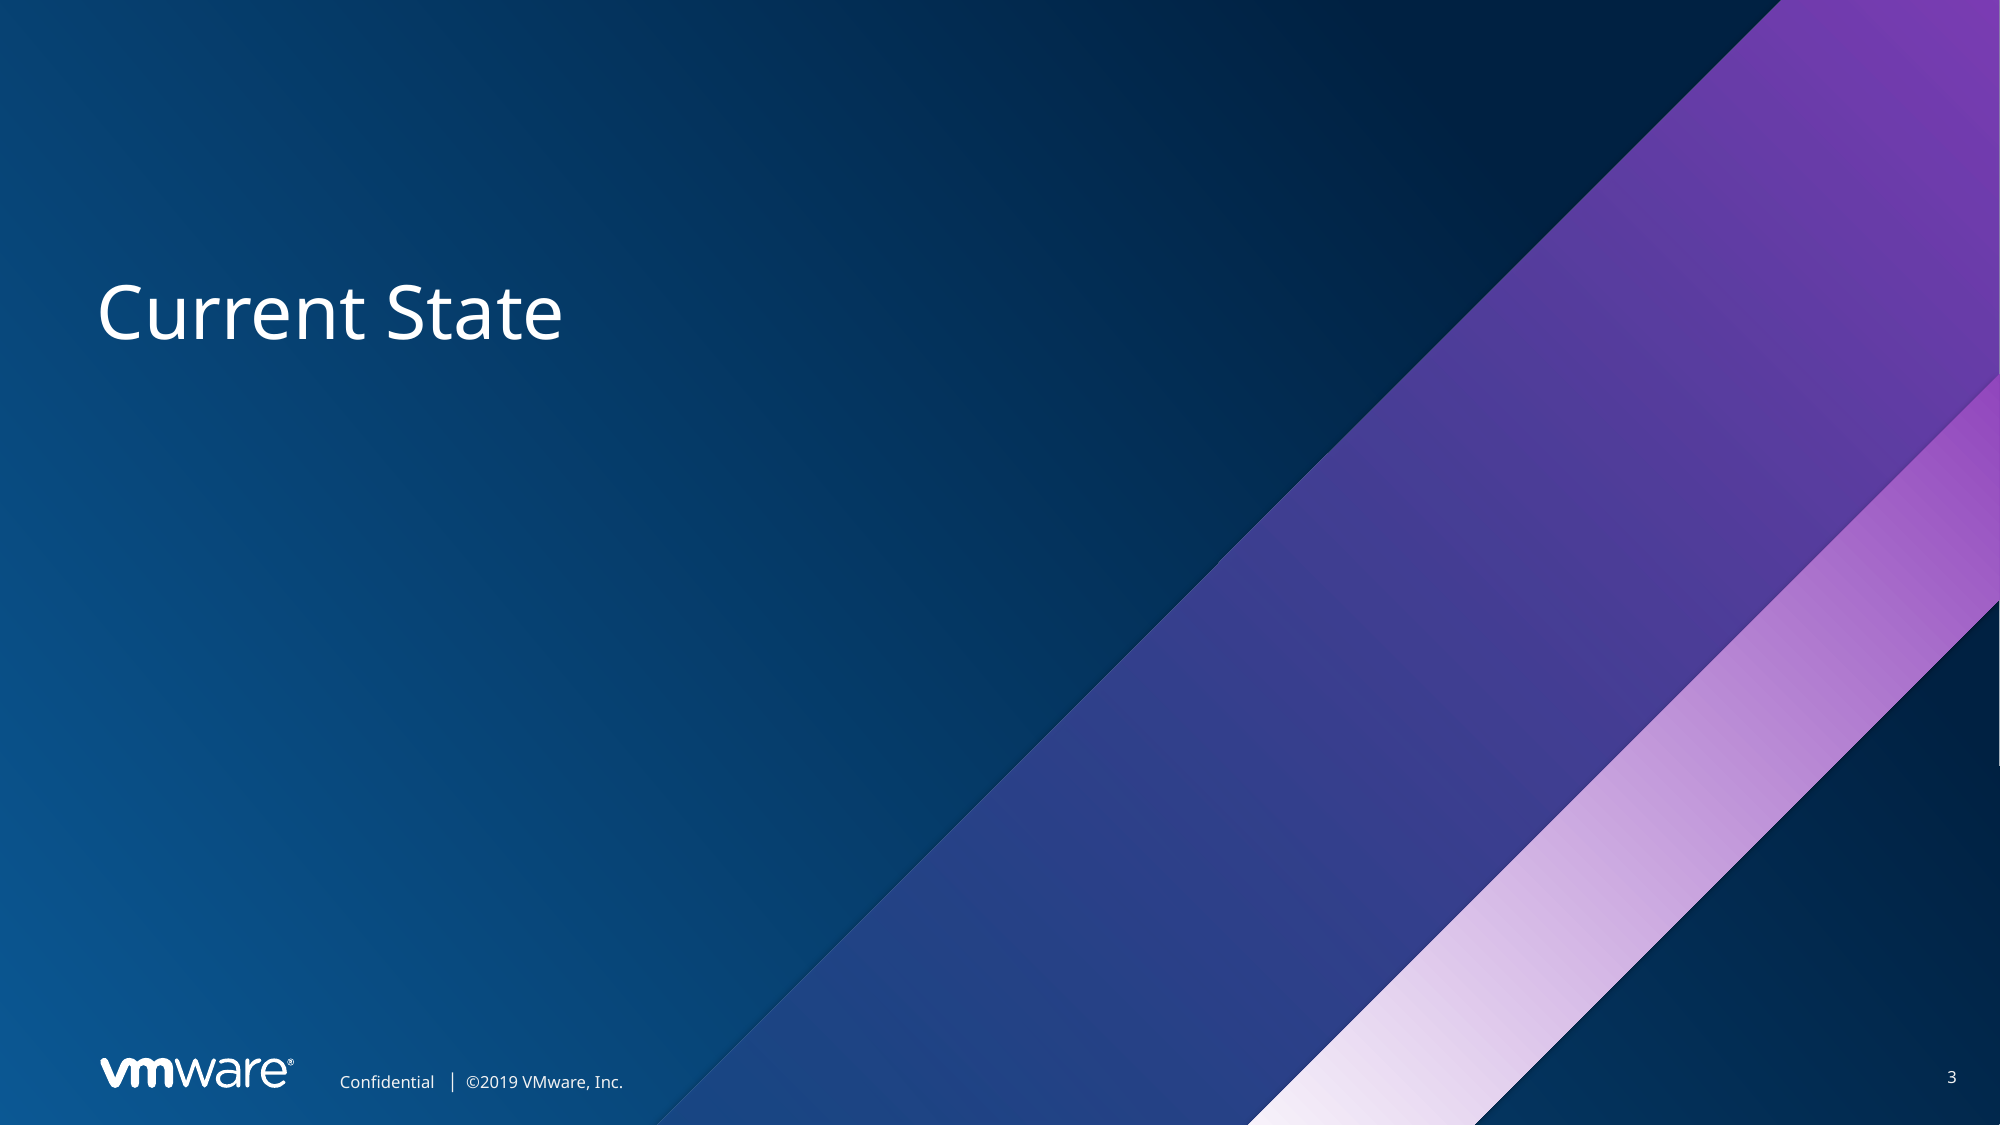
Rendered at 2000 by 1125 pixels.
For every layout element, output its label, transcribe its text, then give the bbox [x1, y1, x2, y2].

title Current State [96, 154, 1151, 356]
